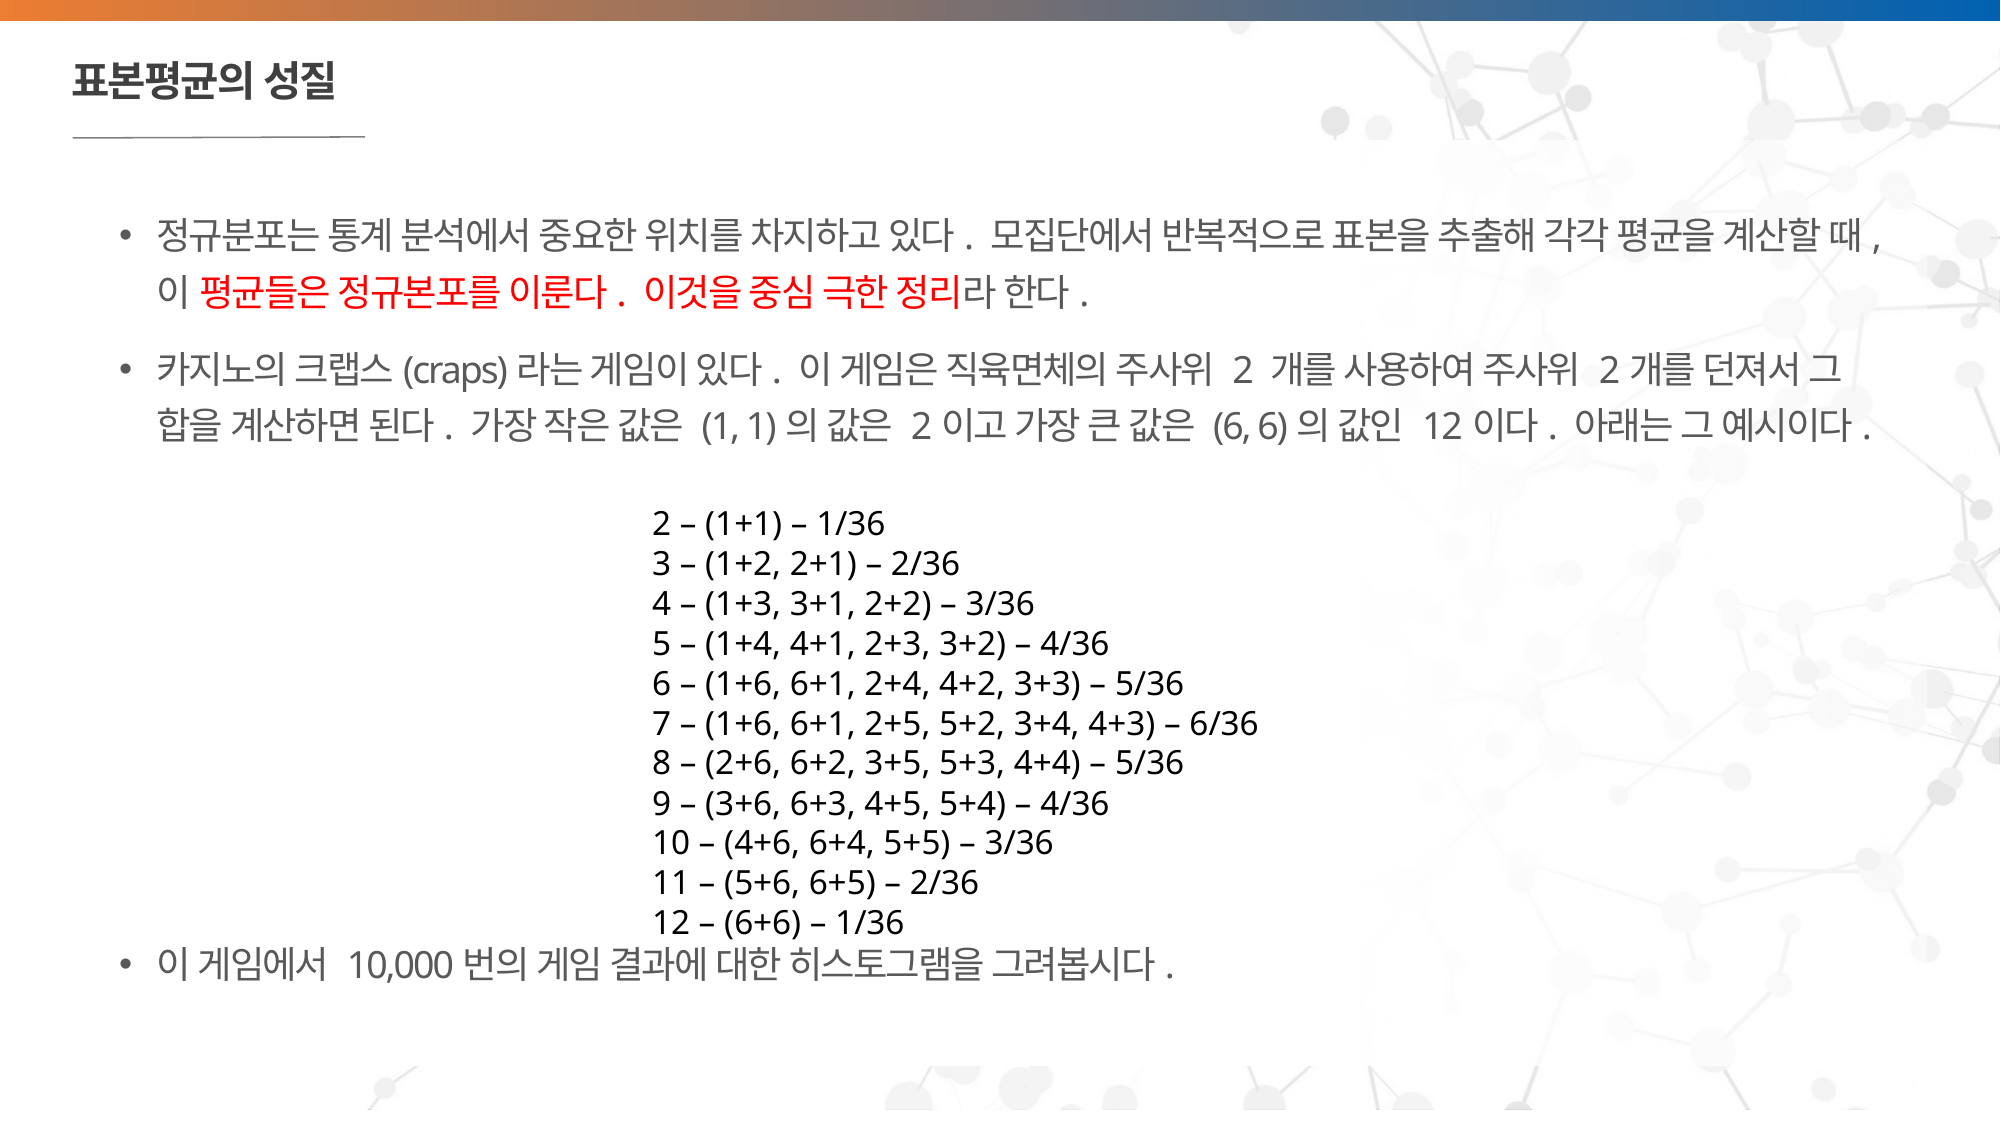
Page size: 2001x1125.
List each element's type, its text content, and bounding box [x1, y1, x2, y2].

text_box 2 – (1+1) – 1/36 3 – (1+2, 2+1) – 2/36 4 – (1+3, 3+1, 2+2) – 3/36 5 – (1+4, 4+1, 2+3, 3+2) – 4/36 6 – (1+6, 6+1, 2+4, 4+2, 3+3) – 5/36 7 – (1+6, 6+1, 2+5, 5+2, 3+4, 4+3) – 6/36 8 – (2+6, 6+2, 3+5, 5+3, 4+4) – 5/36 9 – (3+6, 6+3, 4+5, 5+4) – 4/36 10 – (4+6, 6+4, 5+5) – 3/36 11 – (5+6, 6+5) – 2/36 12 – (6+6) – 1/36 [637, 494, 1638, 949]
list 정규분포는 통계 분석에서 중요한 위치를 차지하고 있다. 모집단에서 반복적으로 표본을 추출해 각각 평균을 계산할 때, 이 평균들은 정규본포를 이룬다. 이것을 중심 극한 정리라 한다. 카지노의 크랩스(craps)라는 게임이 있다. 이 게임은 직육면체의 주사위 2 개를 사용하여 주사위 2개를 던져서 그 합을 계산하면 된다. 가장 작은 값은 (1, 1)의 값은 2이고 가장 큰 값은 (6, 6)의 값인 12이다. 아래는 그 예시이다. 이 게임에서 10,000번의 게임 결과에 대한 히스토그램을 그려봅시다. [104, 193, 1911, 1035]
title 표본평균의 성질 [56, 49, 1162, 117]
